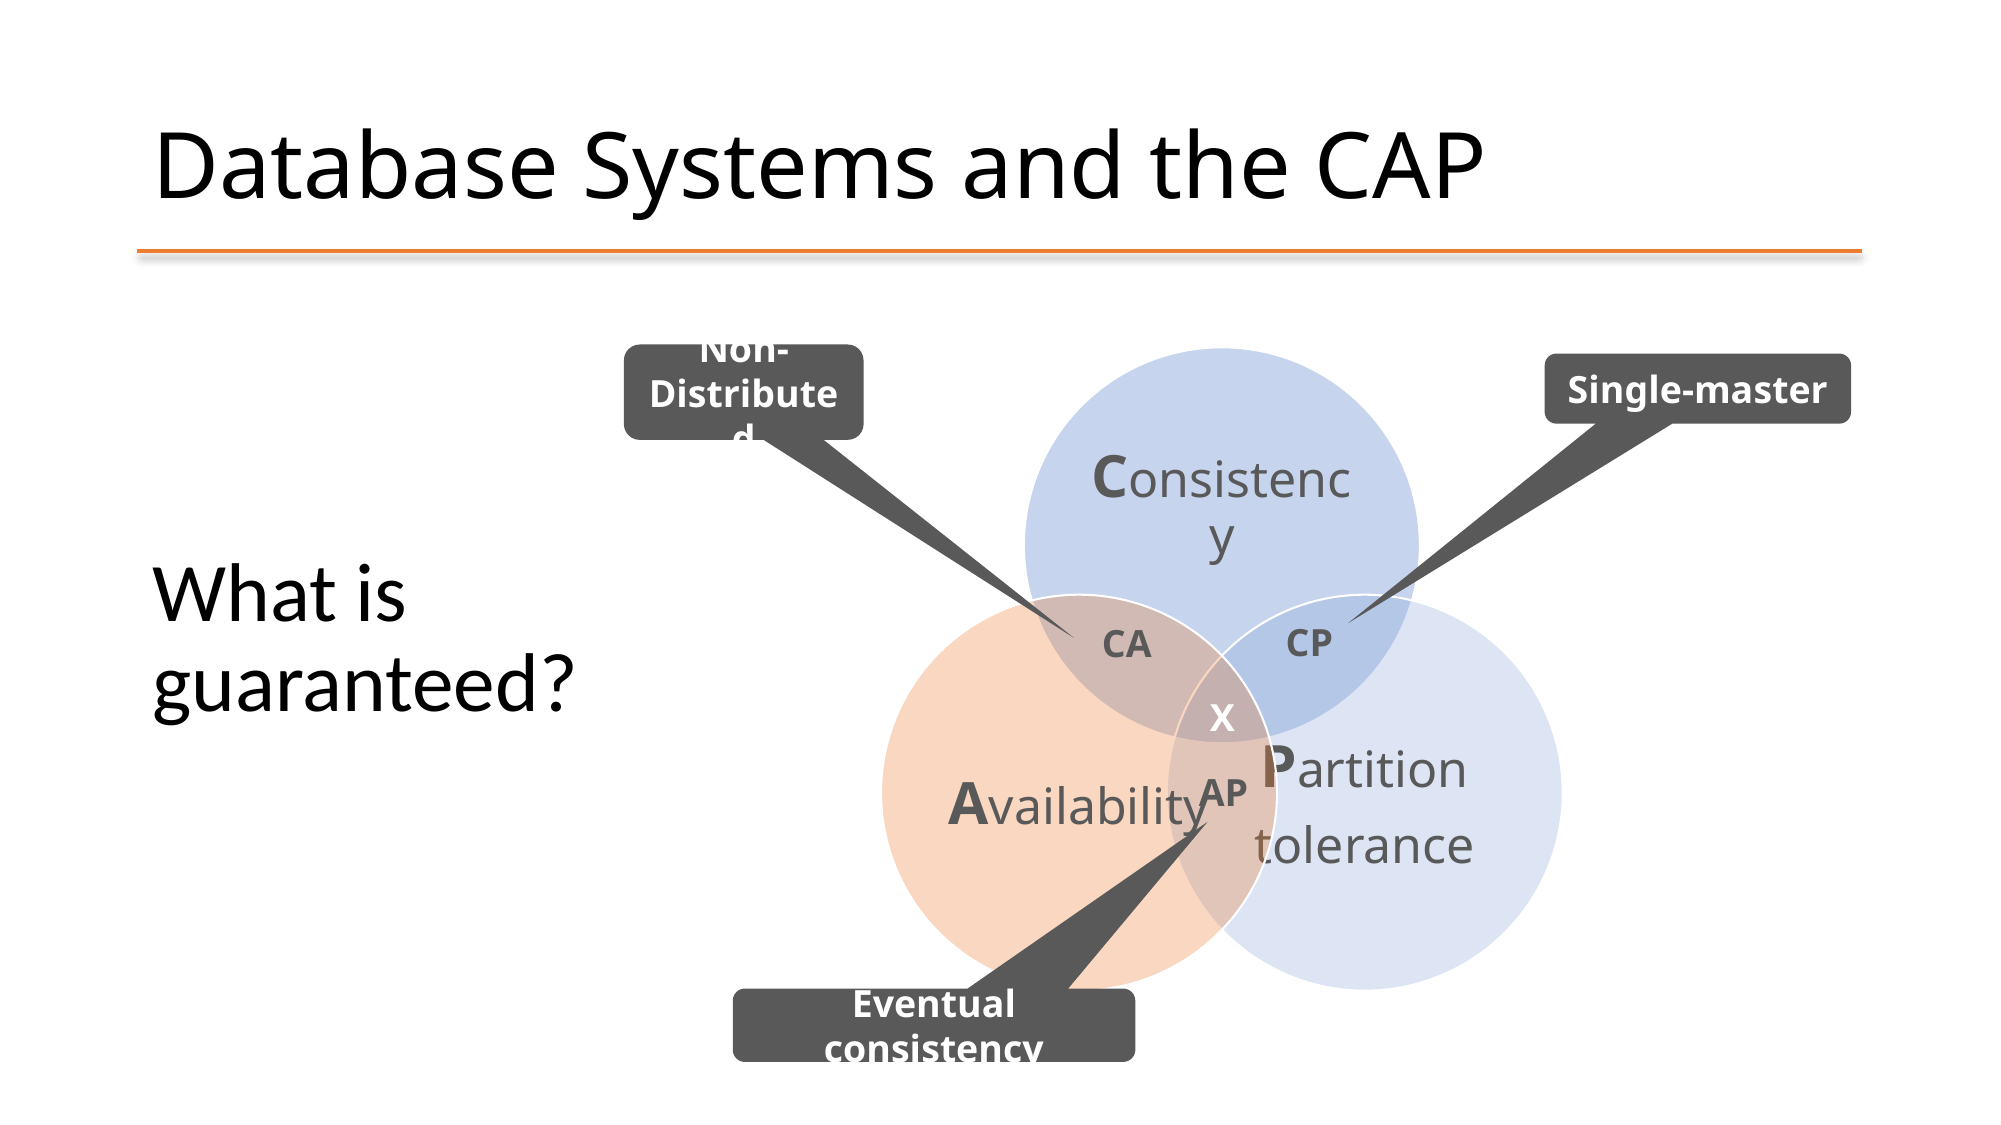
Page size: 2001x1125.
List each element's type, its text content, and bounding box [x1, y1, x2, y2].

title Database Systems and the CAP [137, 59, 1863, 278]
text_box Single-master [1820, 352, 1853, 425]
text_box Eventual consistency [731, 999, 1137, 1064]
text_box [623, 338, 1820, 999]
list What is guaranteed? [137, 495, 623, 784]
